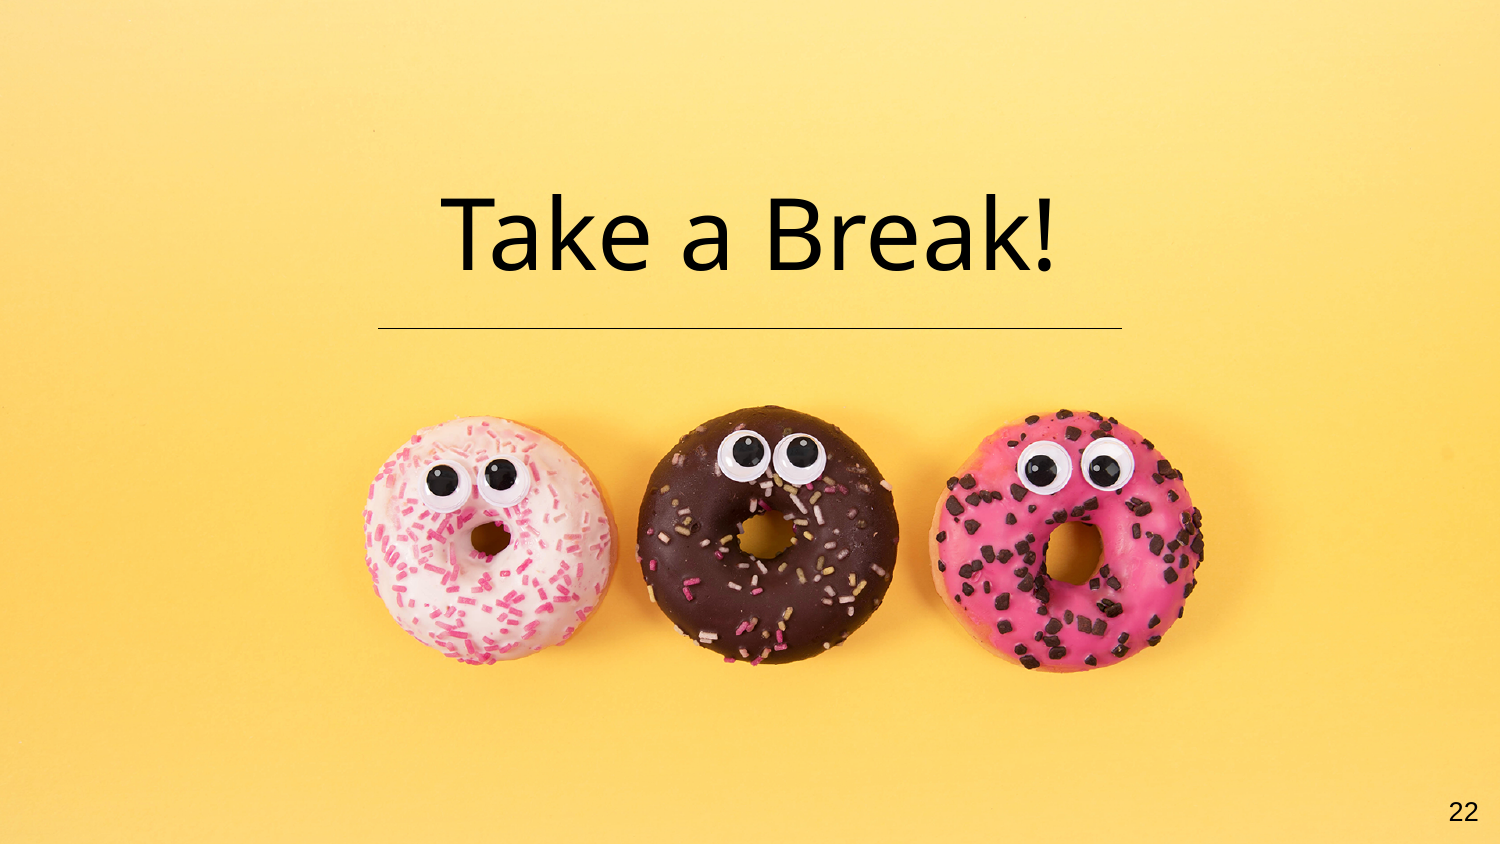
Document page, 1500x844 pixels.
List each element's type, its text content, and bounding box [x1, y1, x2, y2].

slide_number ‹#› [1403, 779, 1494, 844]
picture [0, 0, 1500, 844]
